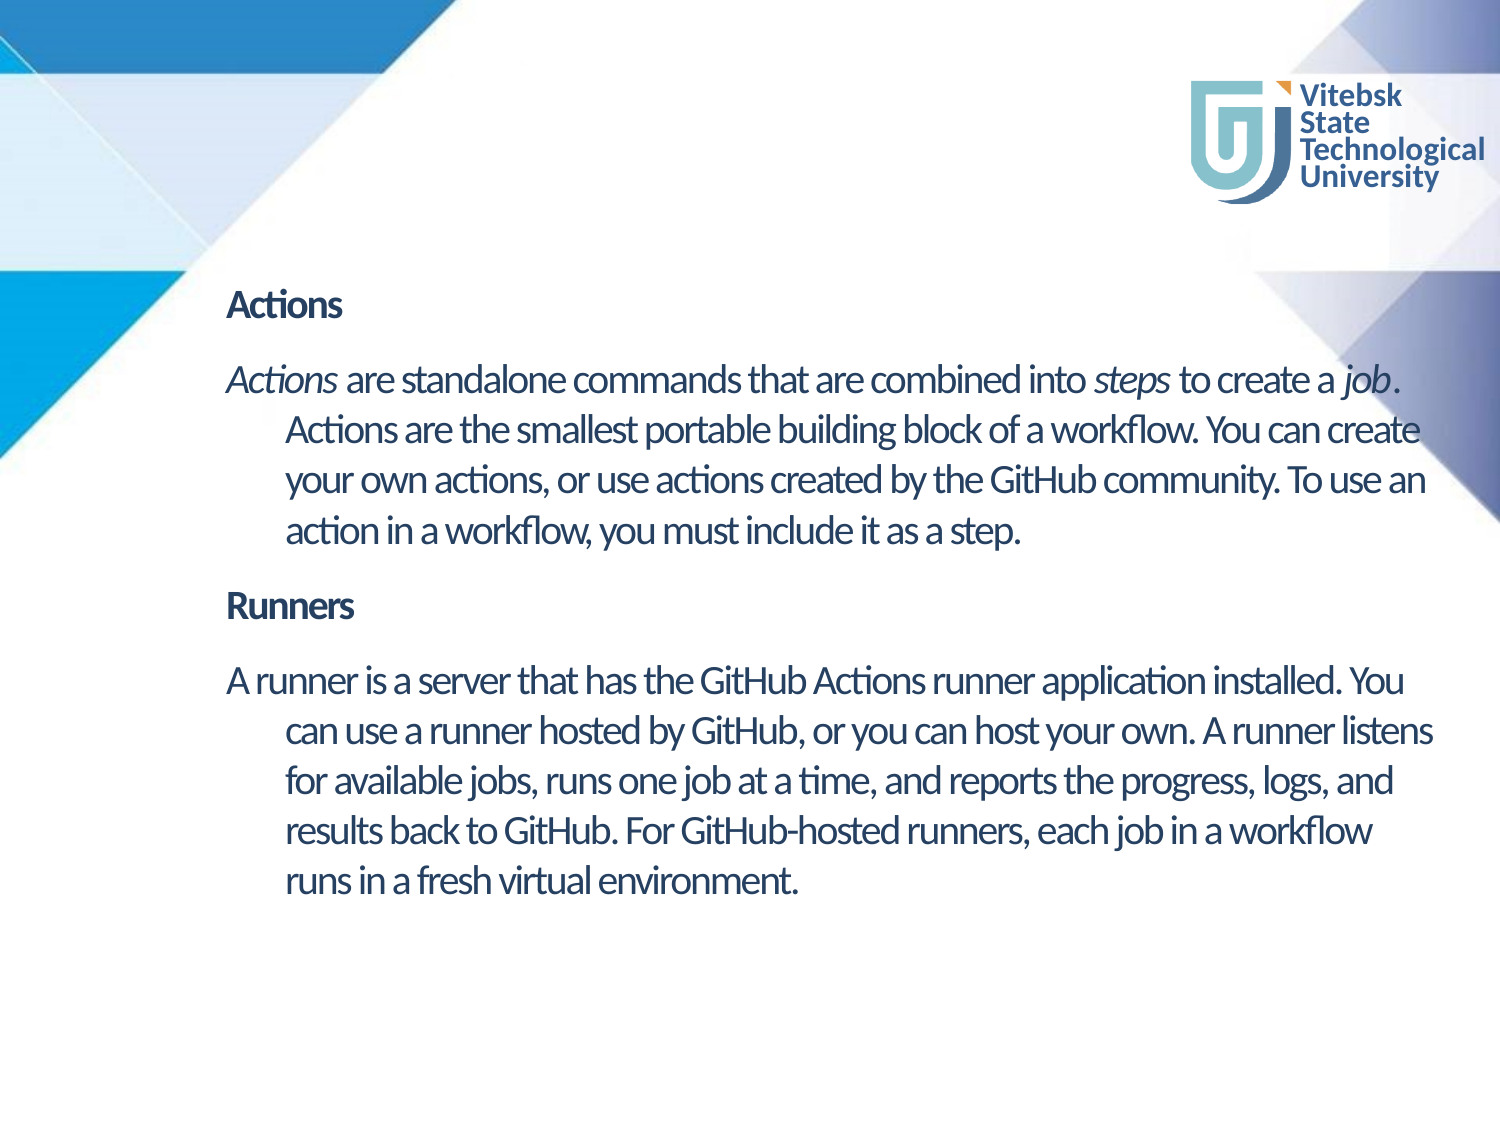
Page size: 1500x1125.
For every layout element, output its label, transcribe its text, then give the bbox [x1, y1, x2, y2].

list Actions Actions are standalone commands that are combined into steps to create a job. Actions are the smallest portable building block of a workflow. You can create your own actions, or use actions created by the GitHub community. To use an action in a workflow, you must include it as a step. Runners A runner is a server that has the GitHub Actions runner application installed. You can use a runner hosted by GitHub, or you can host your own. A runner listens for available jobs, runs one job at a time, and reports the progress, logs, and results back to GitHub. For GitHub-hosted runners, each job in a workflow runs in a fresh virtual environment. [210, 269, 1454, 1007]
picture [0, 0, 1500, 1125]
